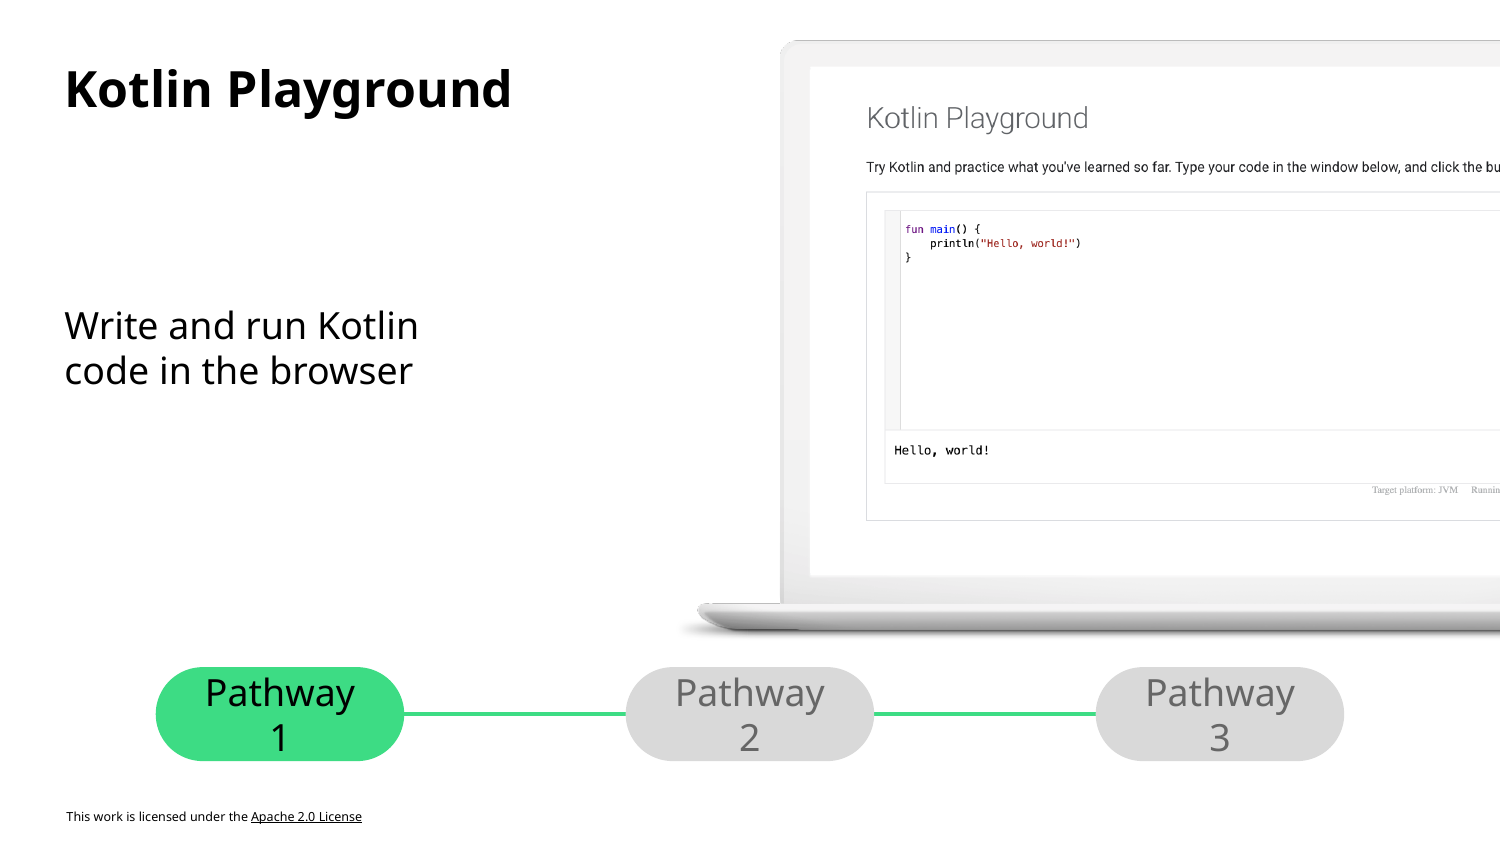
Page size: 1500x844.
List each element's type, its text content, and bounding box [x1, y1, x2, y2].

picture [605, 0, 1500, 731]
text_box Pathway 1 [175, 680, 385, 748]
title Kotlin Playground [49, 42, 600, 163]
title Write and run Kotlin code in the browser [49, 287, 600, 661]
text_box [1102, 739, 1338, 762]
text_box Pathway 2 [645, 739, 854, 748]
text_box [155, 667, 405, 762]
text_box Pathway 3 [1115, 739, 1325, 748]
text_box [632, 739, 868, 762]
